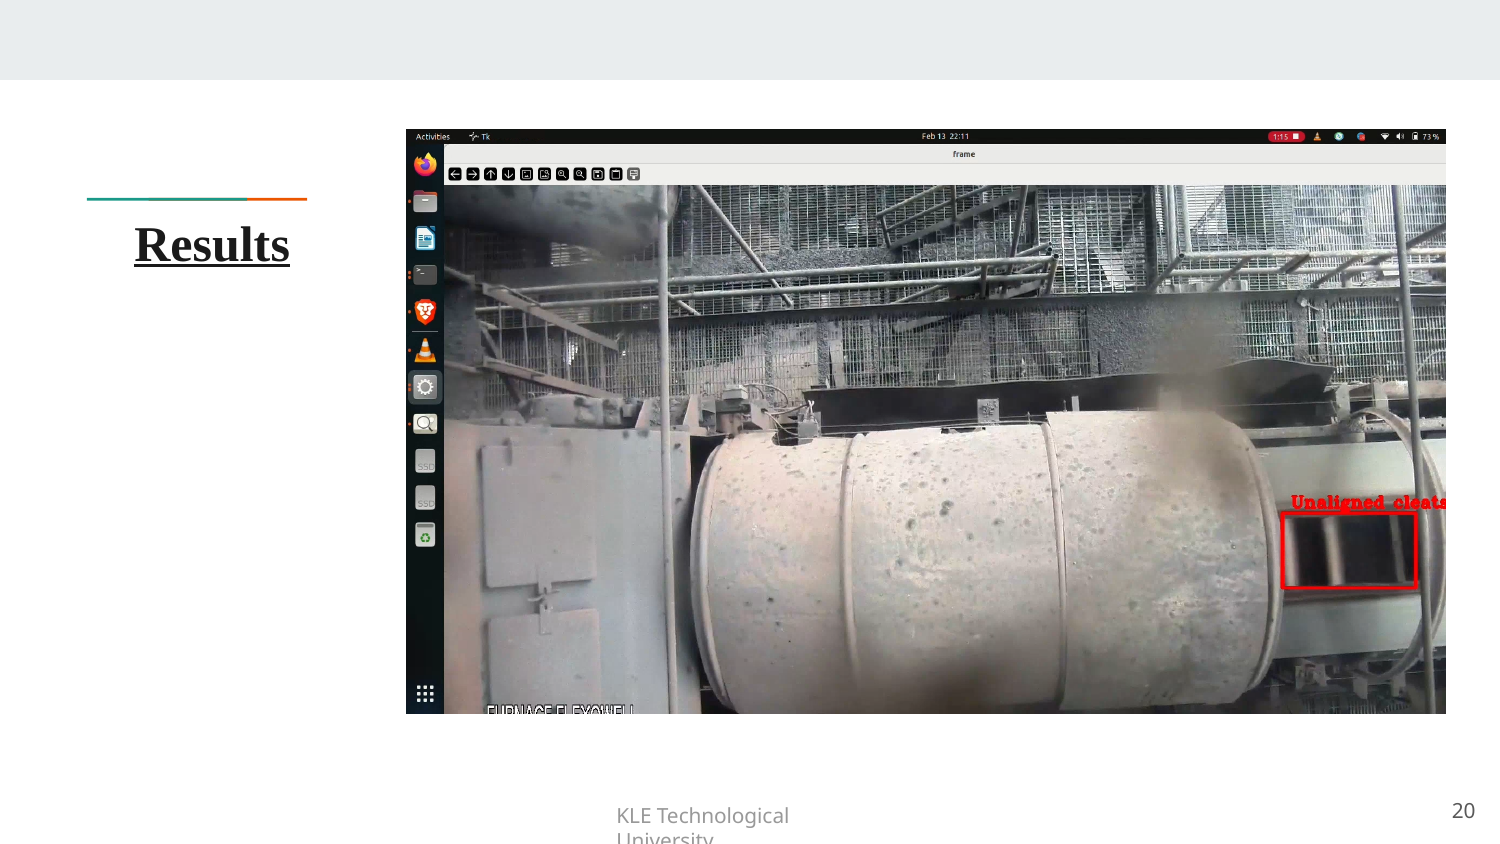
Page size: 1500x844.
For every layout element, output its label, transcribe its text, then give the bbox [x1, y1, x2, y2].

slide_number 20 [1400, 779, 1491, 844]
title Results [119, 196, 400, 285]
text_box KLE Technological University [601, 788, 899, 844]
picture [405, 129, 1446, 715]
